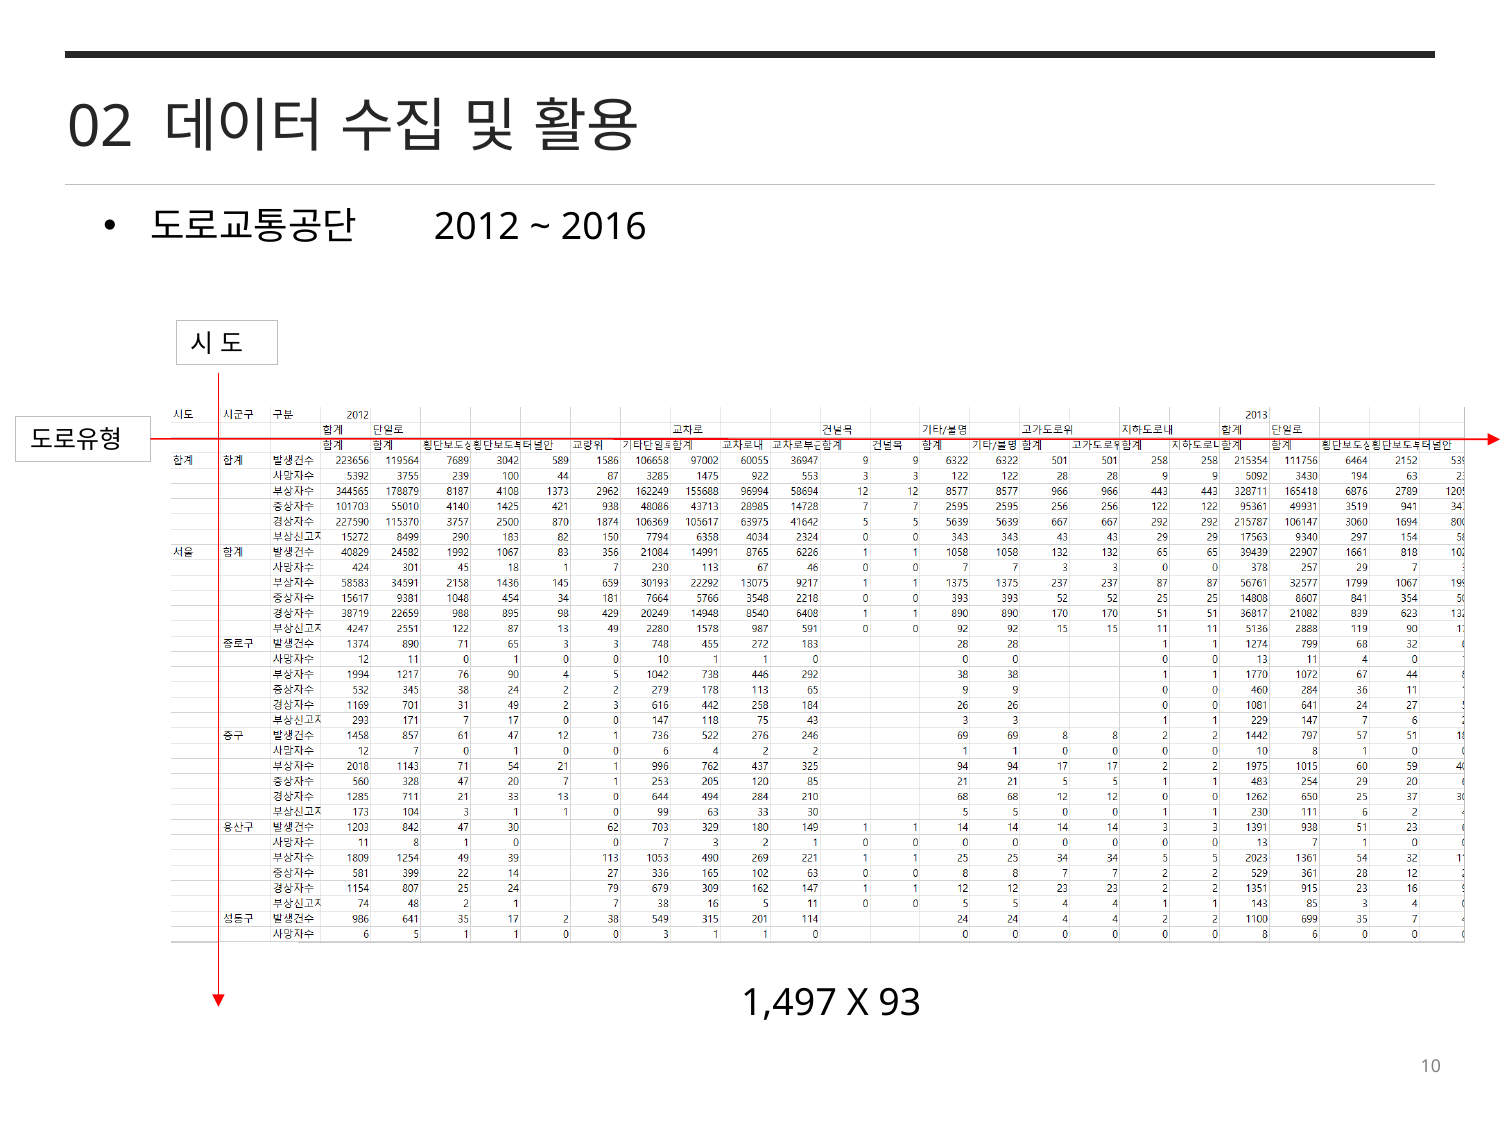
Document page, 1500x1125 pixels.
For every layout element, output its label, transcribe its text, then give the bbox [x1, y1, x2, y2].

text_box 02 데이터 수집 및 활용 [53, 80, 1187, 166]
text_box 2012 ~ 2016 [419, 194, 1294, 255]
text_box 도로교통공단 [88, 194, 514, 300]
picture [219, 407, 1465, 438]
text_box 시 도 [176, 320, 278, 365]
picture [170, 440, 218, 943]
picture [170, 407, 218, 438]
text_box 도로유형 [15, 416, 151, 462]
text_box 1,497 X 93 [726, 971, 963, 1031]
picture [219, 440, 1465, 943]
